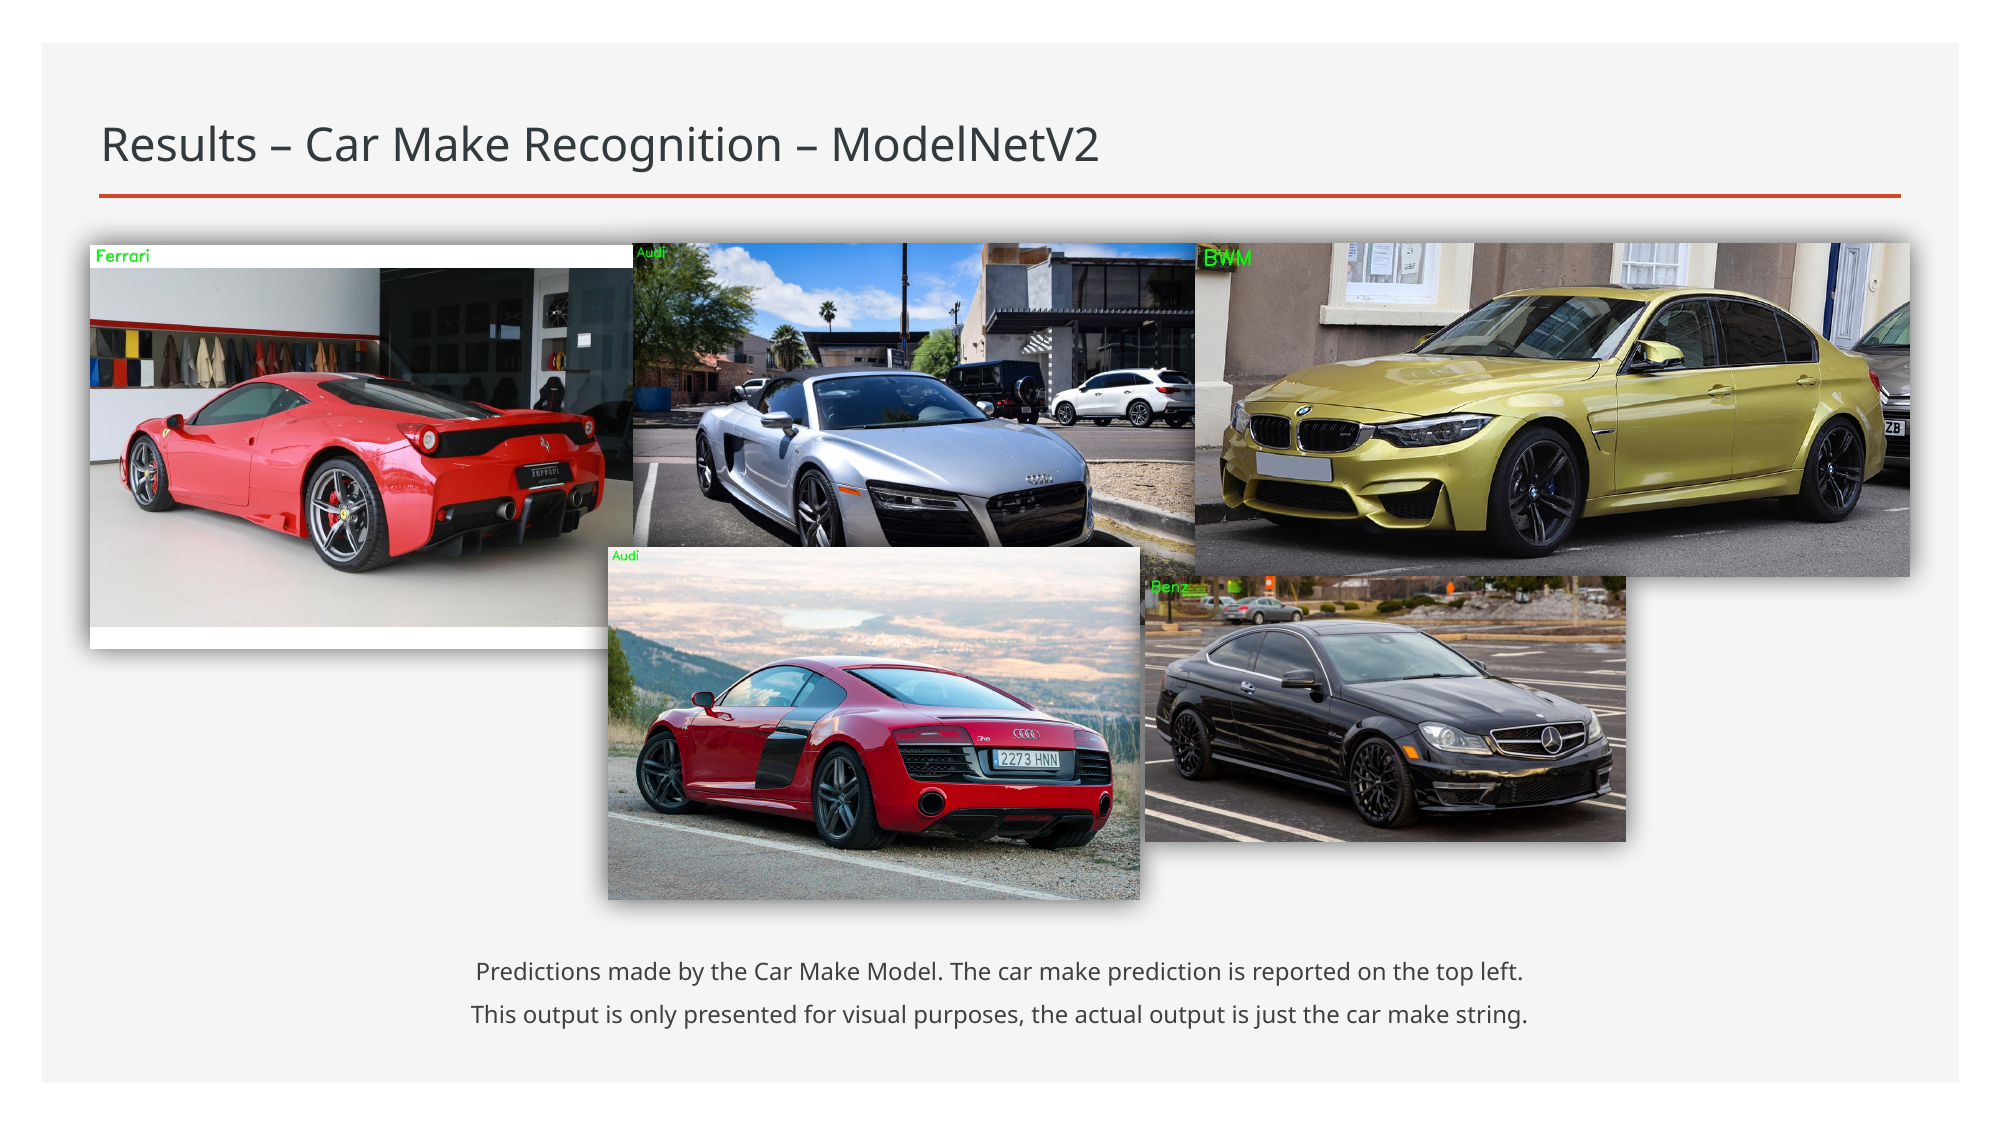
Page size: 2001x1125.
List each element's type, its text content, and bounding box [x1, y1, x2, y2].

list Predictions made by the Car Make Model. The car make prediction is reported on the top left. This output is only presented for visual purposes, the actual output is just the car make string. [435, 934, 1565, 1076]
title Results – Car Make Recognition – ModelNetV2 [85, 73, 1355, 179]
picture [90, 243, 1910, 900]
